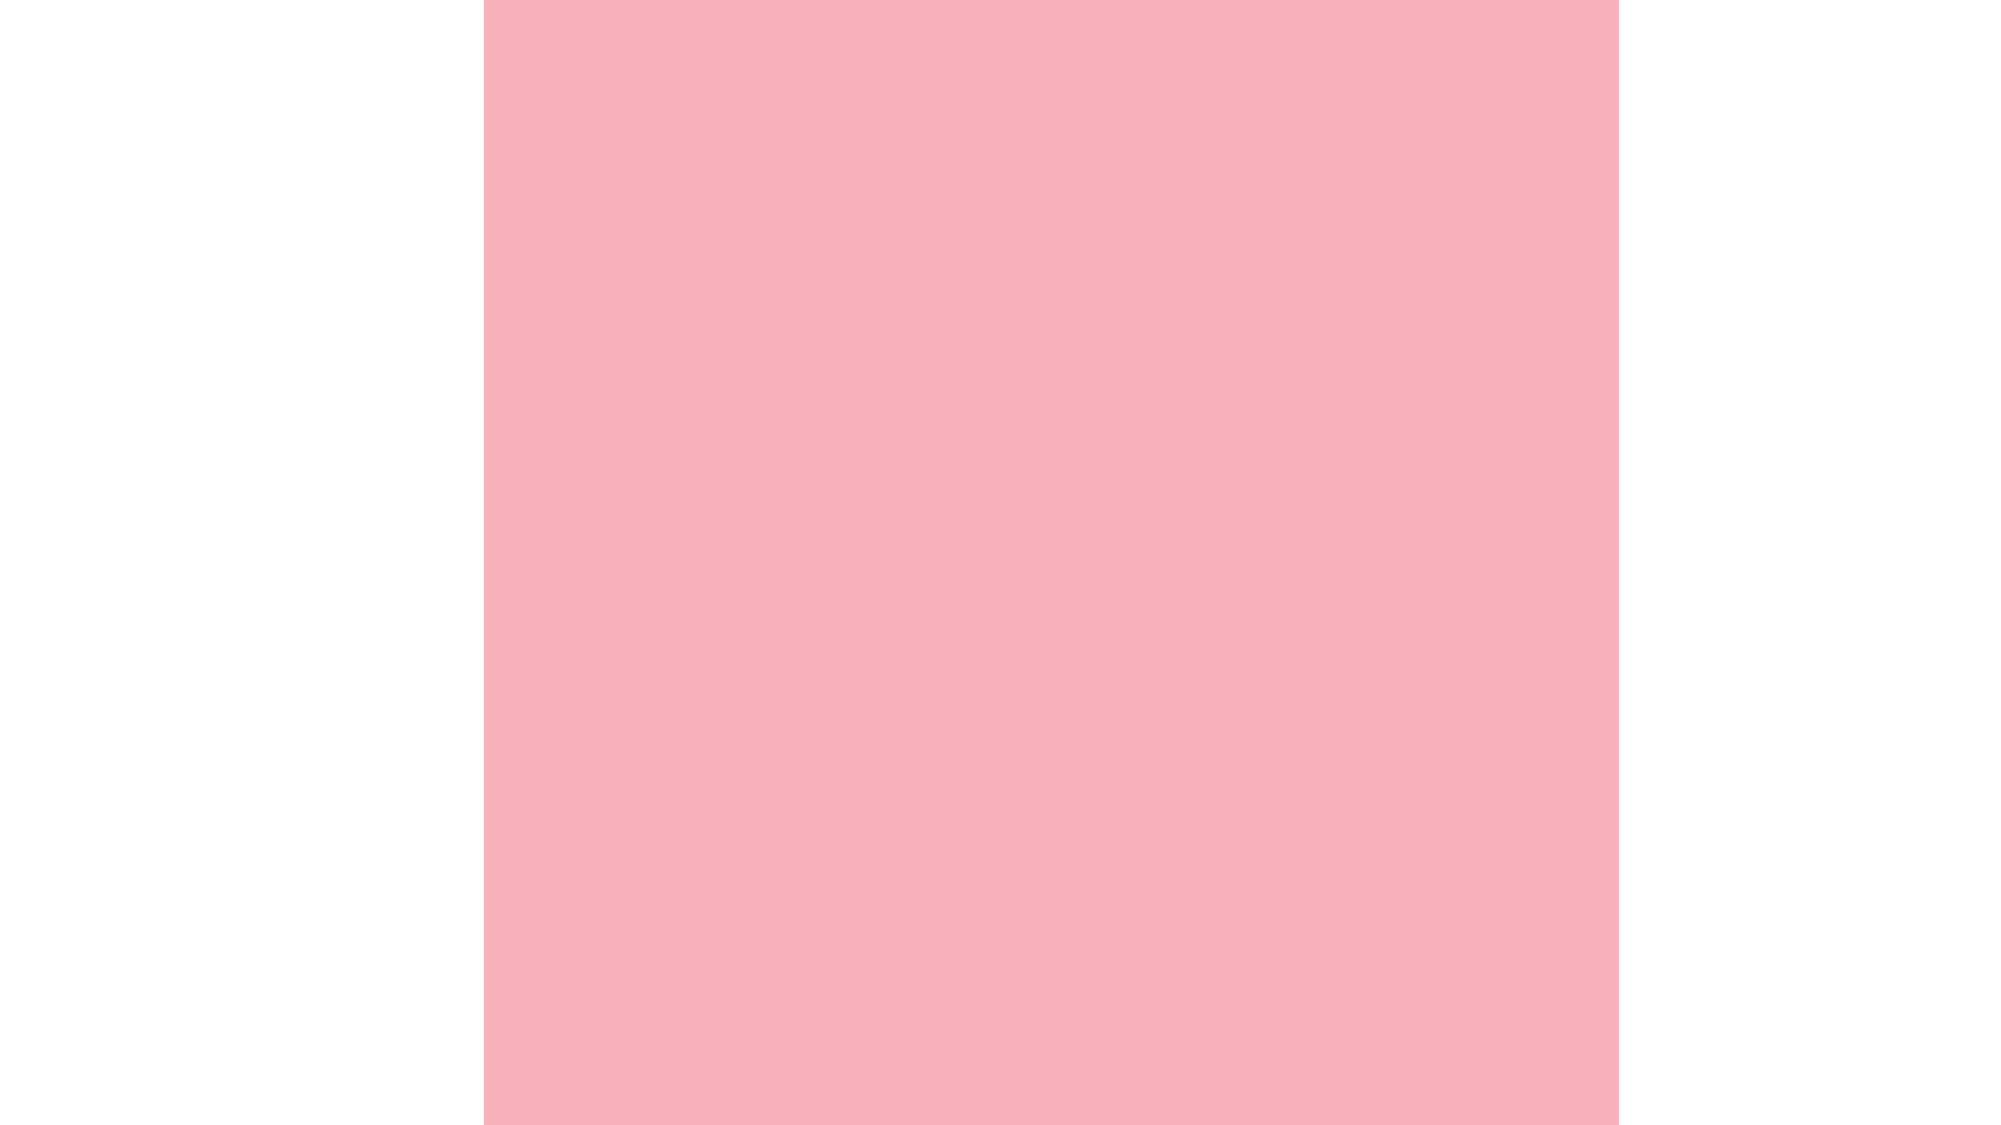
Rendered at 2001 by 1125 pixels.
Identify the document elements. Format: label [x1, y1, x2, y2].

picture [484, 0, 1619, 1125]
